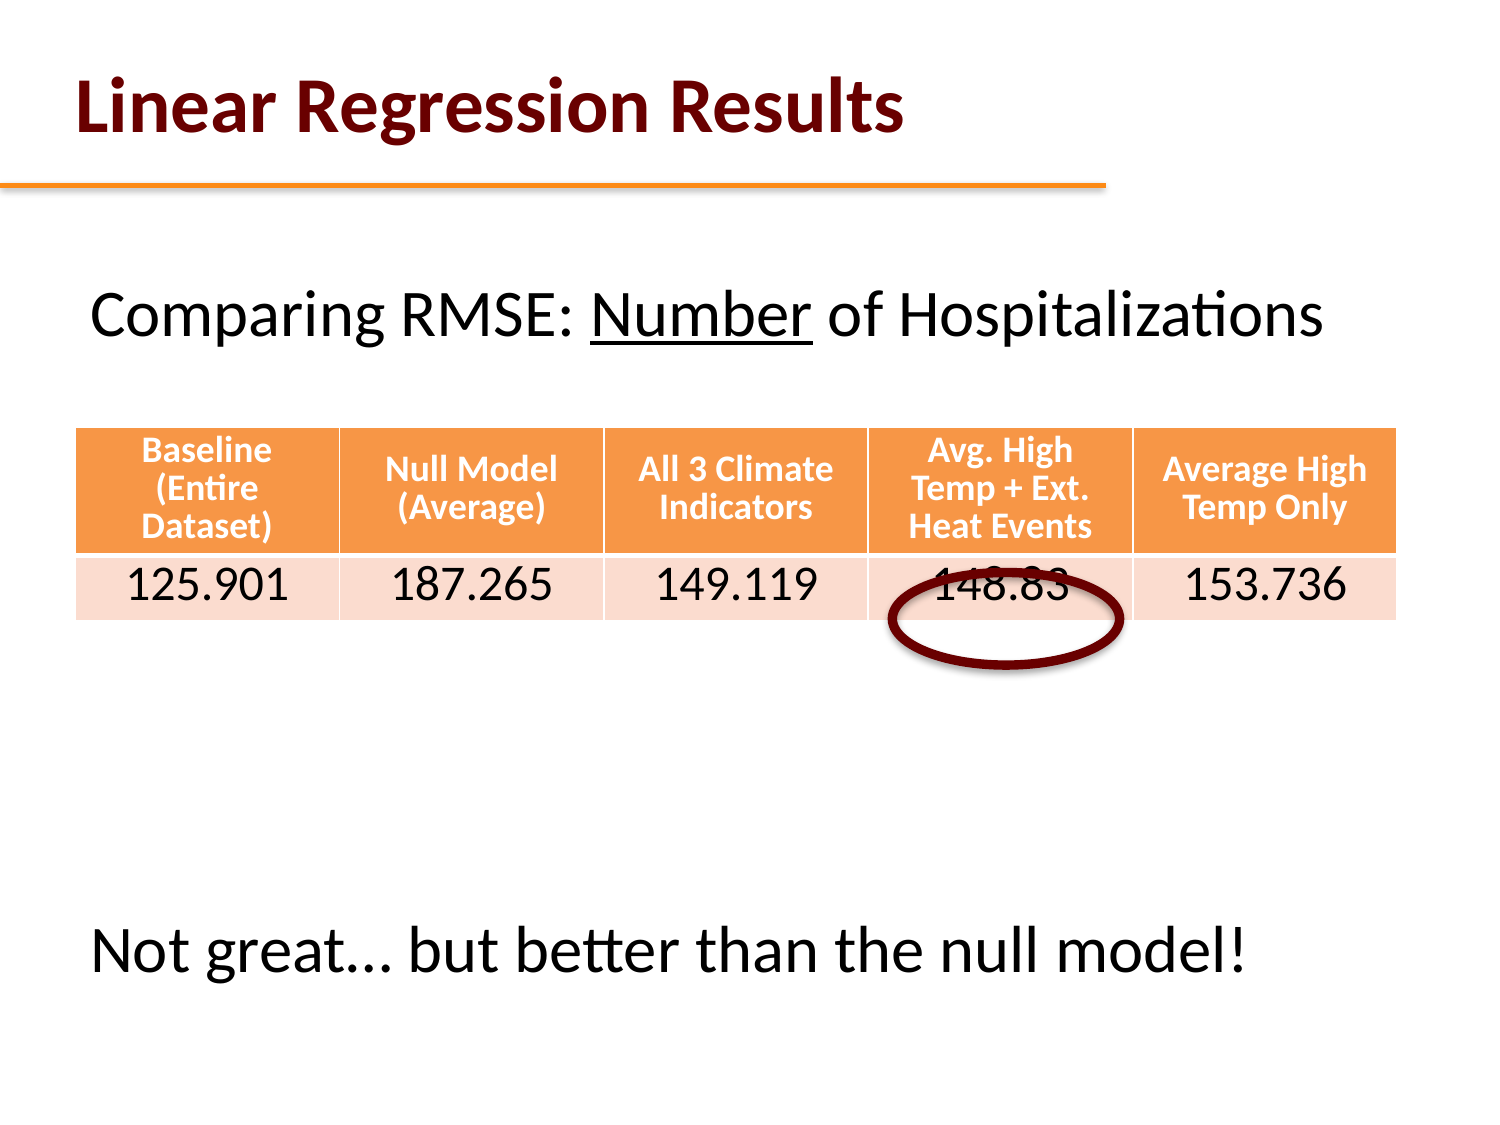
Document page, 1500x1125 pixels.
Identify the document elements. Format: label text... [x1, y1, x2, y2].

table_cell 153.736 [1134, 558, 1396, 620]
text_box [891, 571, 1121, 666]
table_header Baseline (Entire Dataset) [76, 428, 339, 553]
table_cell 149.119 [605, 558, 867, 620]
table_header Null Model (Average) [340, 428, 603, 553]
table_header Avg. High Temp + Ext. Heat Events [869, 428, 1132, 553]
table_cell 187.265 [340, 558, 603, 620]
table_header All 3 Climate Indicators [605, 428, 867, 553]
list Comparing RMSE: Number of Hospitalizations [75, 262, 1425, 388]
table_cell 125.901 [76, 558, 339, 620]
table_cell 148.83 [869, 558, 1132, 620]
text_box Not great… but better than the null model! [74, 914, 1425, 1040]
table_header Average High Temp Only [1134, 428, 1396, 553]
text_box Linear Regression Results [60, 20, 1484, 182]
